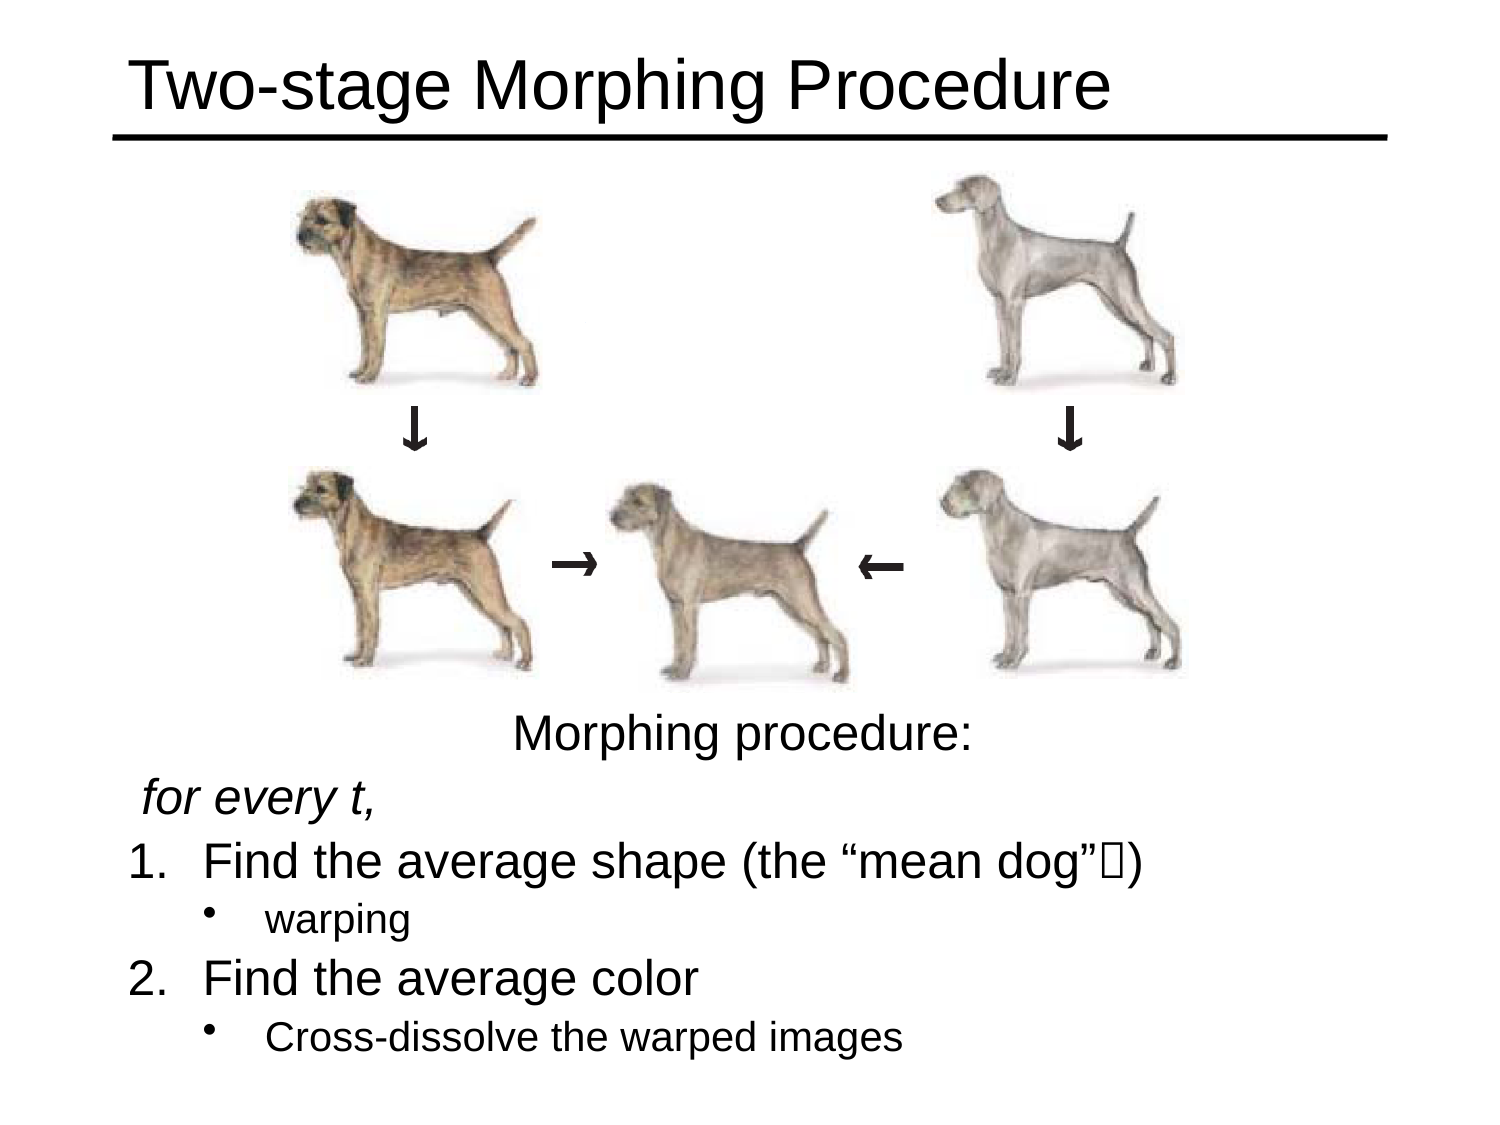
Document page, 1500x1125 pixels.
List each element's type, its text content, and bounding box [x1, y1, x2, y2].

list Morphing procedure: for every t, Find the average shape (the “mean dog”) warping Find the average color Cross-dissolve the warped images [112, 699, 1388, 1088]
title Two-stage Morphing Procedure [112, 12, 1500, 150]
picture [274, 162, 1238, 701]
